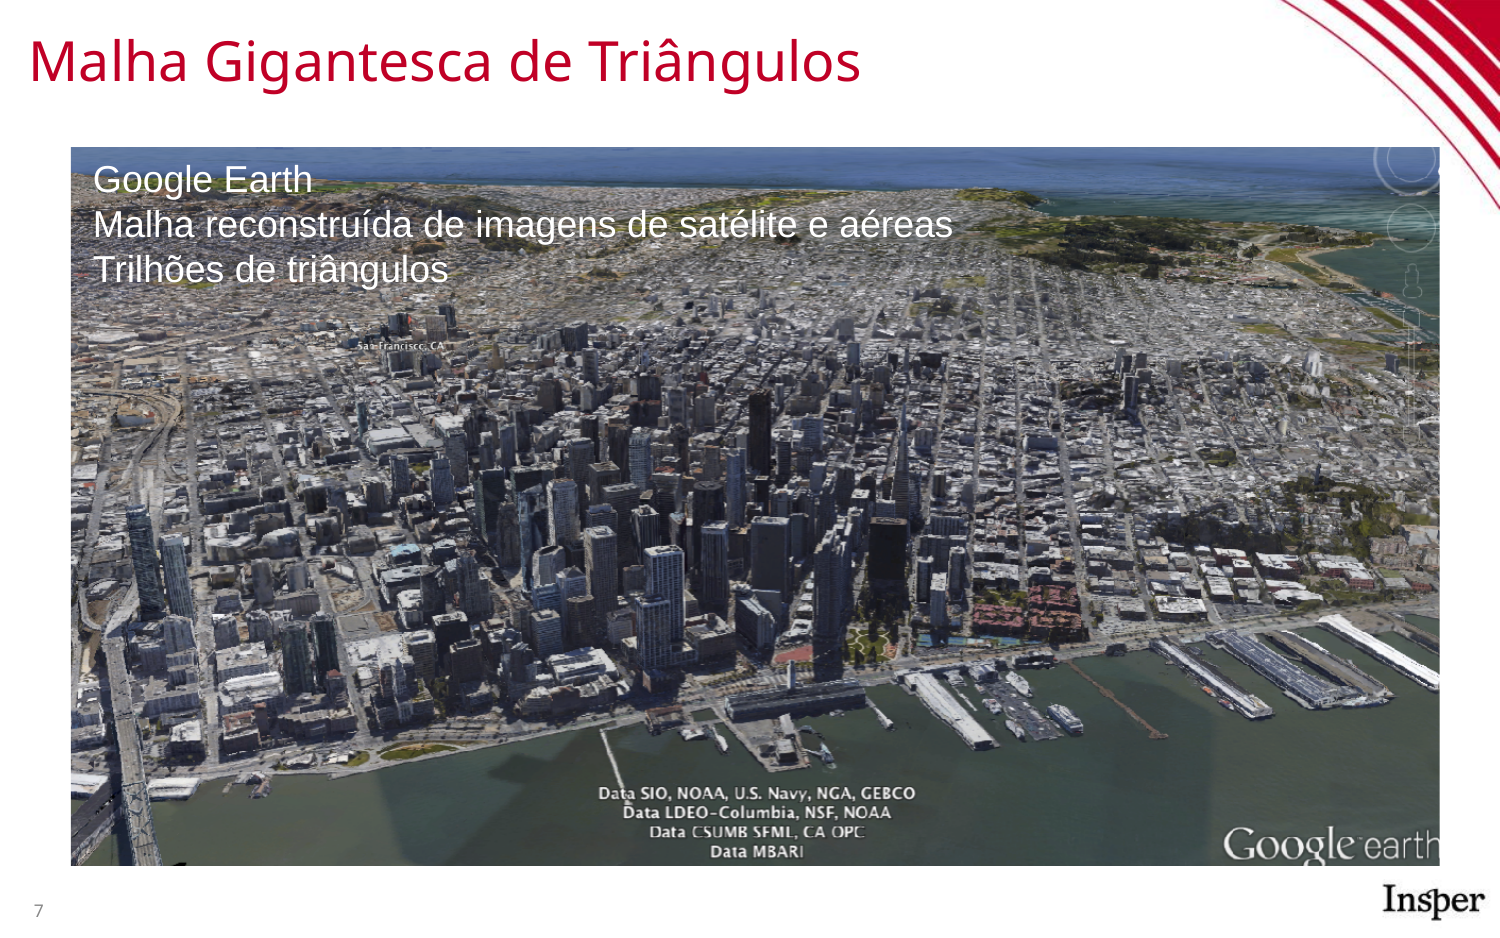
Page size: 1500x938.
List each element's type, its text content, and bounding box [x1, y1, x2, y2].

title Malha Gigantesca de Triângulos [13, 18, 1397, 104]
picture [70, 0, 1500, 938]
slide_number 7 [0, 887, 78, 938]
